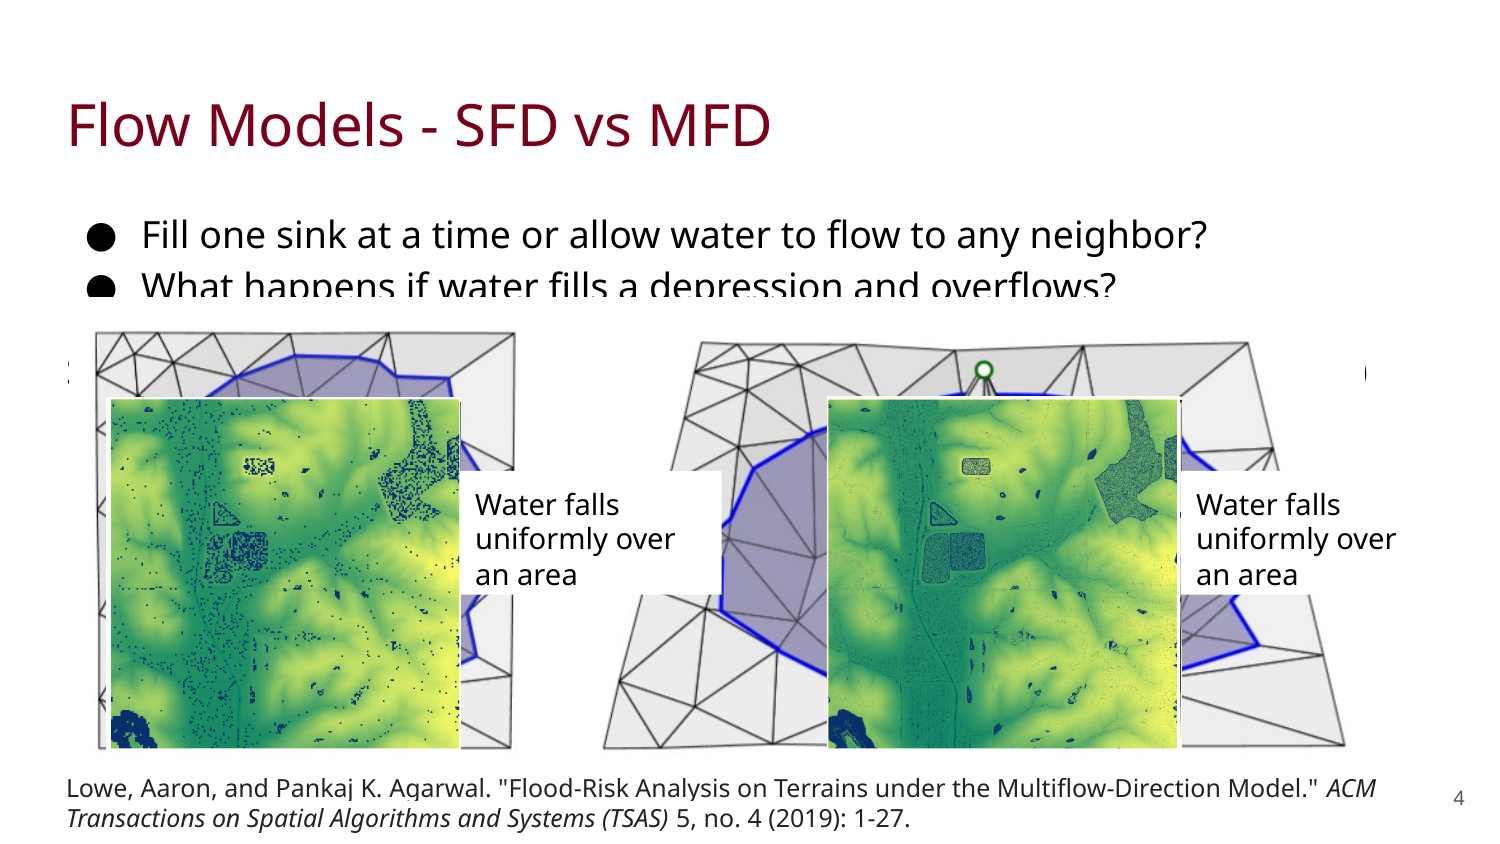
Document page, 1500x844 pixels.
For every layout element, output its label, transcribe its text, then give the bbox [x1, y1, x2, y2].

list Fill one sink at a time or allow water to flow to any neighbor? What happens if water fills a depression and overflows? Single-flow direction model (SFD) Multi-flow direction model (MFD) [51, 189, 1449, 750]
picture [68, 297, 1365, 769]
text_box Lowe, Aaron, and Pankaj K. Agarwal. "Flood-Risk Analysis on Terrains under the Multiflow-Direction Model." ACM Transactions on Spatial Algorithms and Systems (TSAS) 5, no. 4 (2019): 1-27. [51, 757, 1449, 837]
text_box Water falls uniformly over an area [1370, 470, 1443, 595]
slide_number ‹#› [1449, 764, 1480, 830]
title Flow Models - SFD vs MFD [51, 72, 1449, 167]
